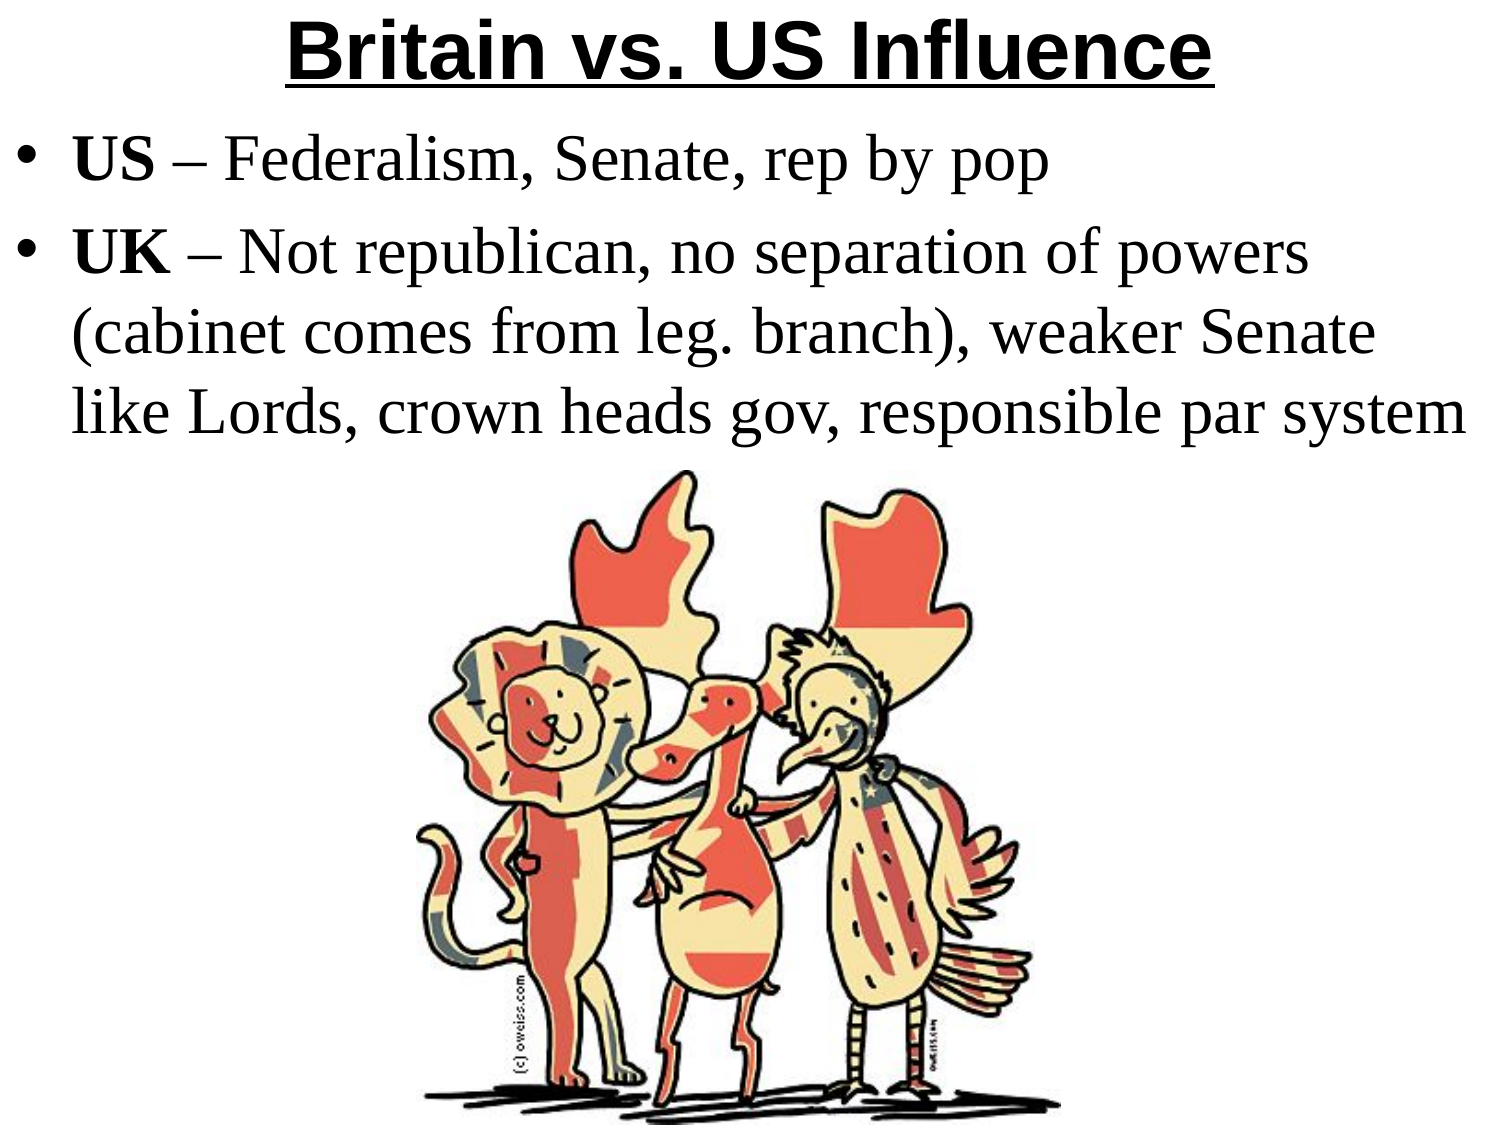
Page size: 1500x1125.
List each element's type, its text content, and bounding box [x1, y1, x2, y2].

title Britain vs. US Influence [0, 0, 1500, 106]
list US – Federalism, Senate, rep by pop UK – Not republican, no separation of powers (cabinet comes from leg. branch), weaker Senate like Lords, crown heads gov, responsible par system [0, 106, 1500, 849]
picture [416, 470, 1061, 1125]
